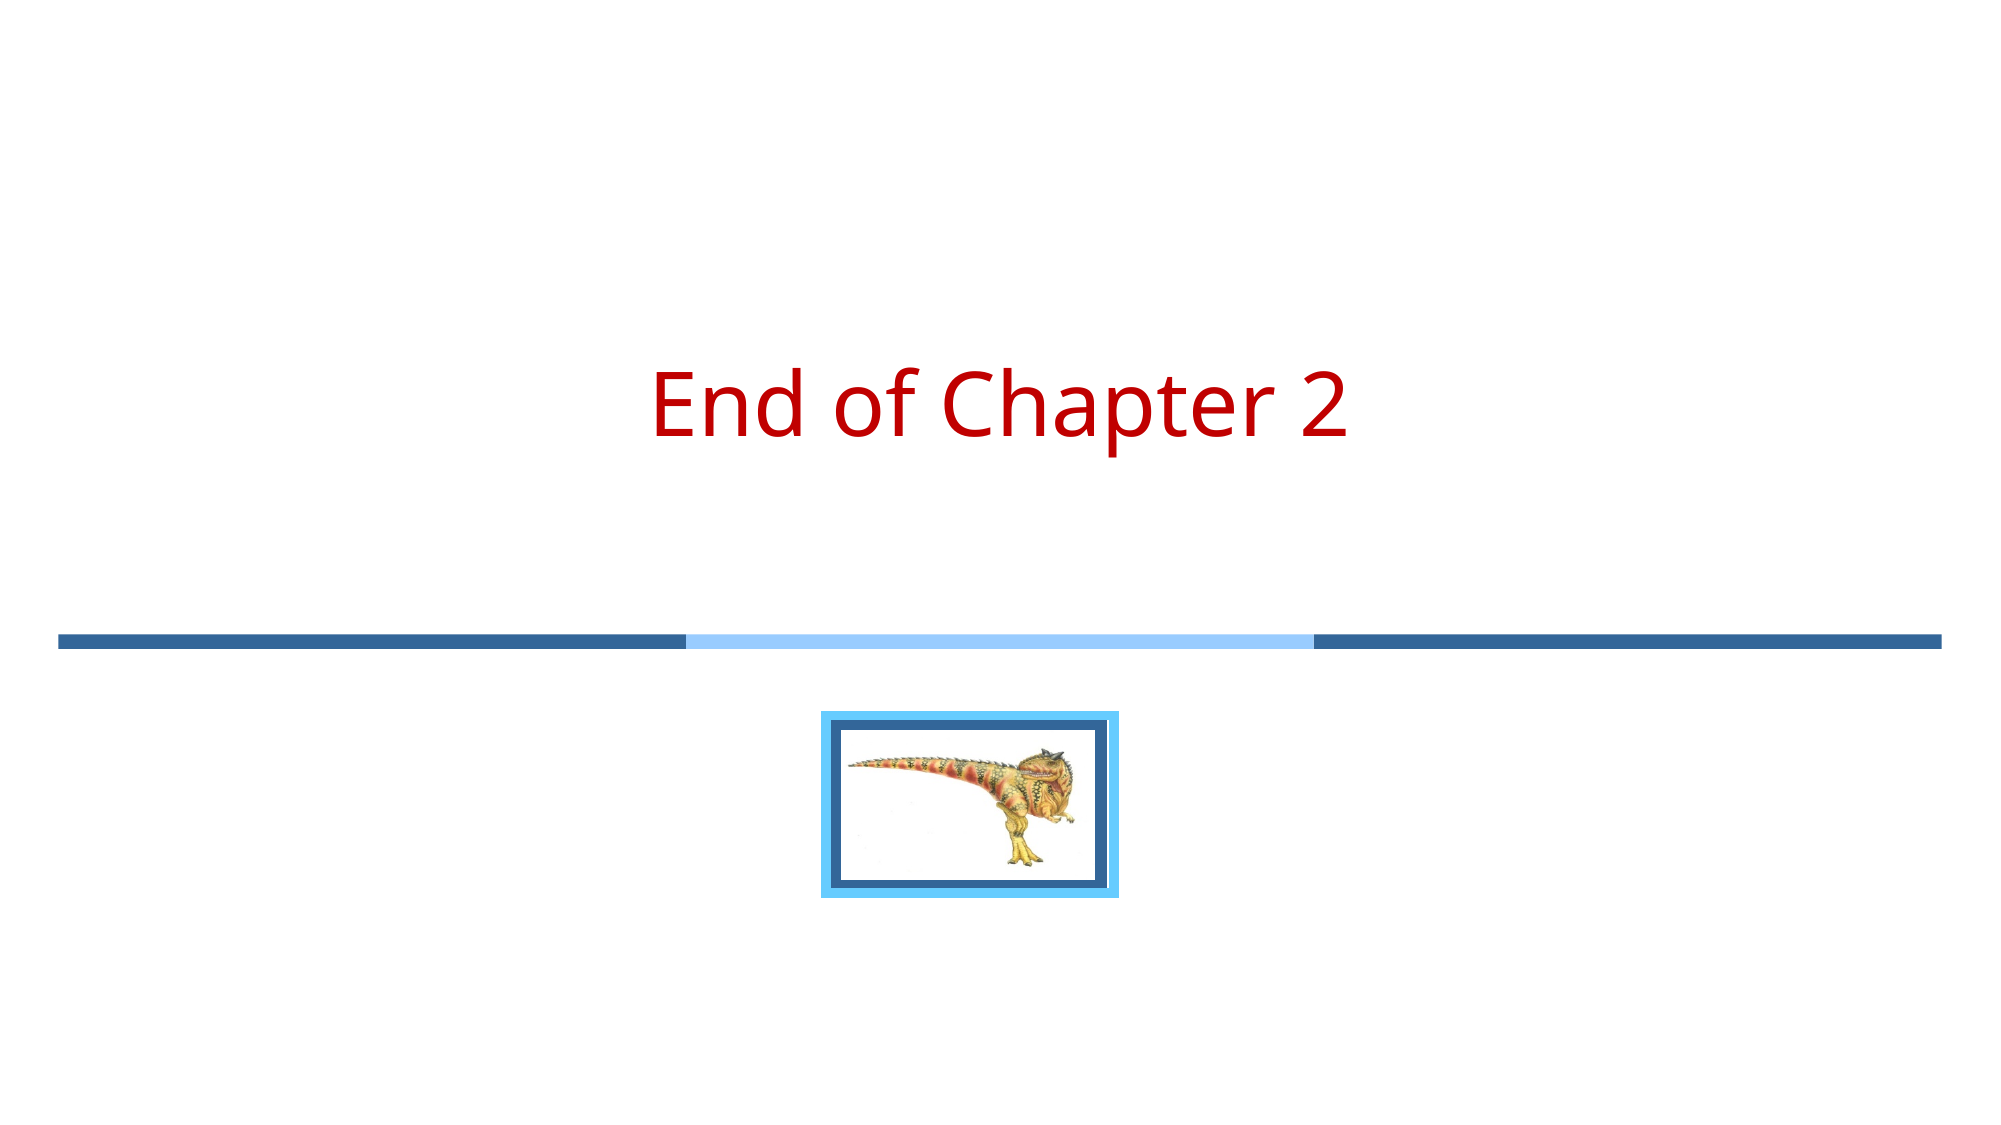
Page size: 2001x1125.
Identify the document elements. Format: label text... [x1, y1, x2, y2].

picture [841, 730, 1095, 880]
title End of Chapter 2 [150, 112, 1850, 462]
